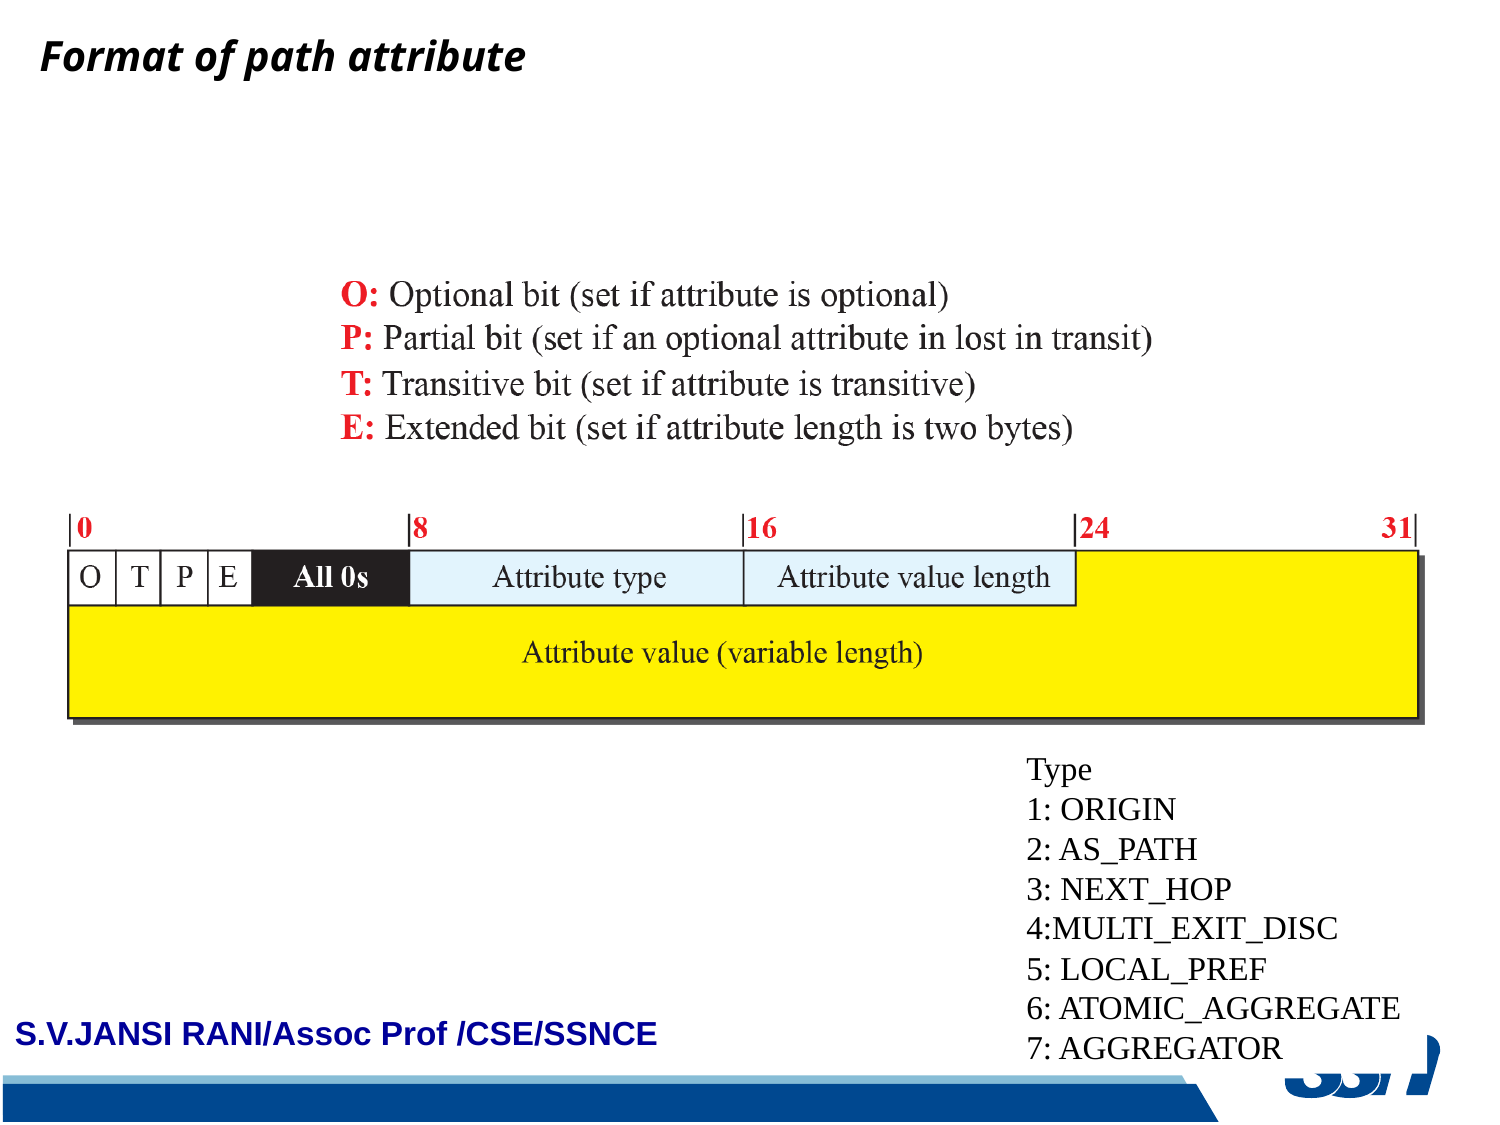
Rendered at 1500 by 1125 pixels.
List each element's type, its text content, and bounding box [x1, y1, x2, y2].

text_box Format of path attribute [24, 22, 1363, 87]
text_box Type 1: ORIGIN 2: AS_PATH 3: NEXT_HOP 4:MULTI_EXIT_DISC 5: LOCAL_PREF 6: ATOMIC_AGGREGATE 7: AGGREGATOR [1011, 739, 1428, 1074]
picture [340, 276, 1153, 451]
picture [67, 512, 1426, 725]
